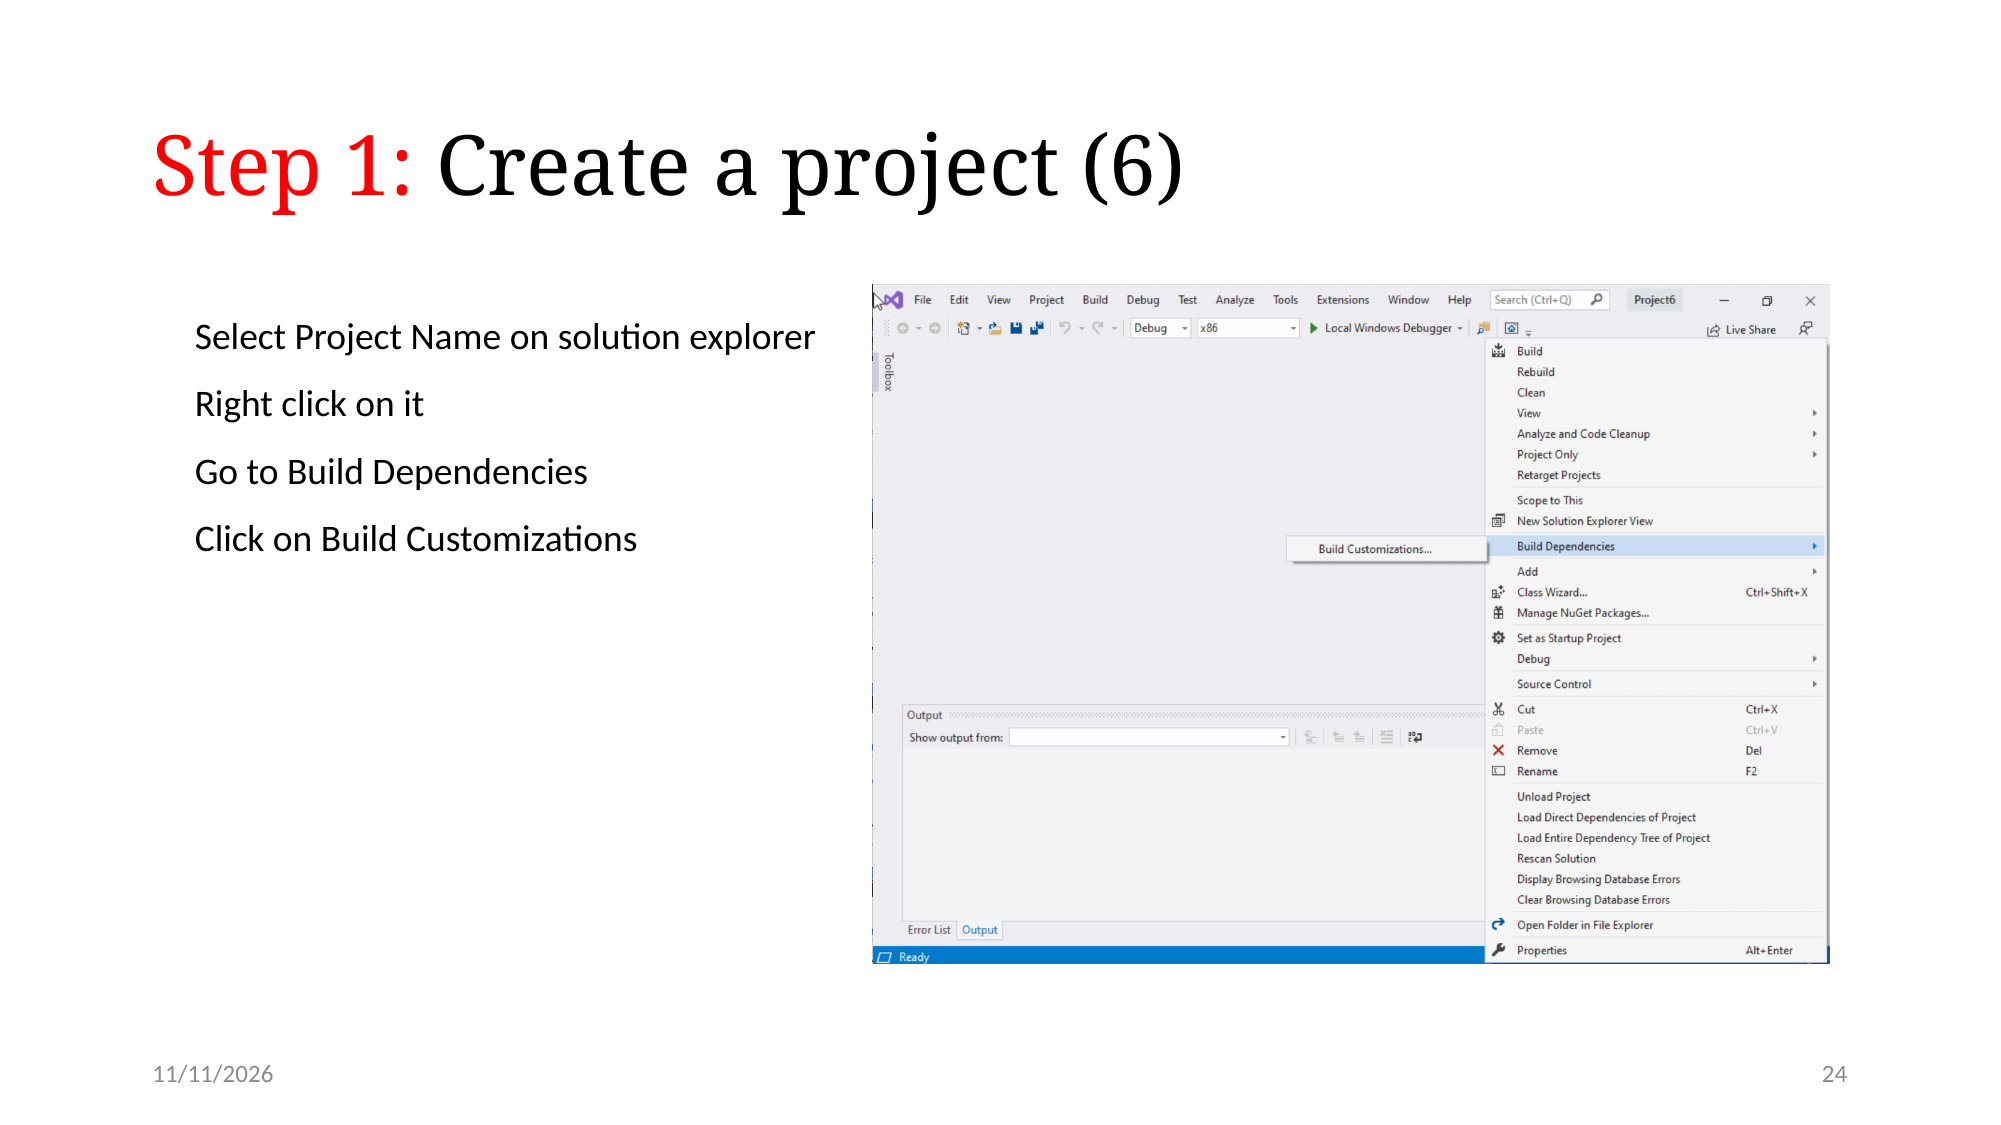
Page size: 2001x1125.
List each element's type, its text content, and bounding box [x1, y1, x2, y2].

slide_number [137, 1042, 588, 1103]
text_box Select Project Name on solution explorer Right click on it Go to Build Dependencies Click on Build Customizations [179, 281, 1701, 634]
picture [872, 284, 1830, 964]
slide_number 24 [1412, 1042, 1863, 1103]
title Step 1: Create a project (6) [137, 59, 1863, 278]
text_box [1288, 529, 1677, 576]
